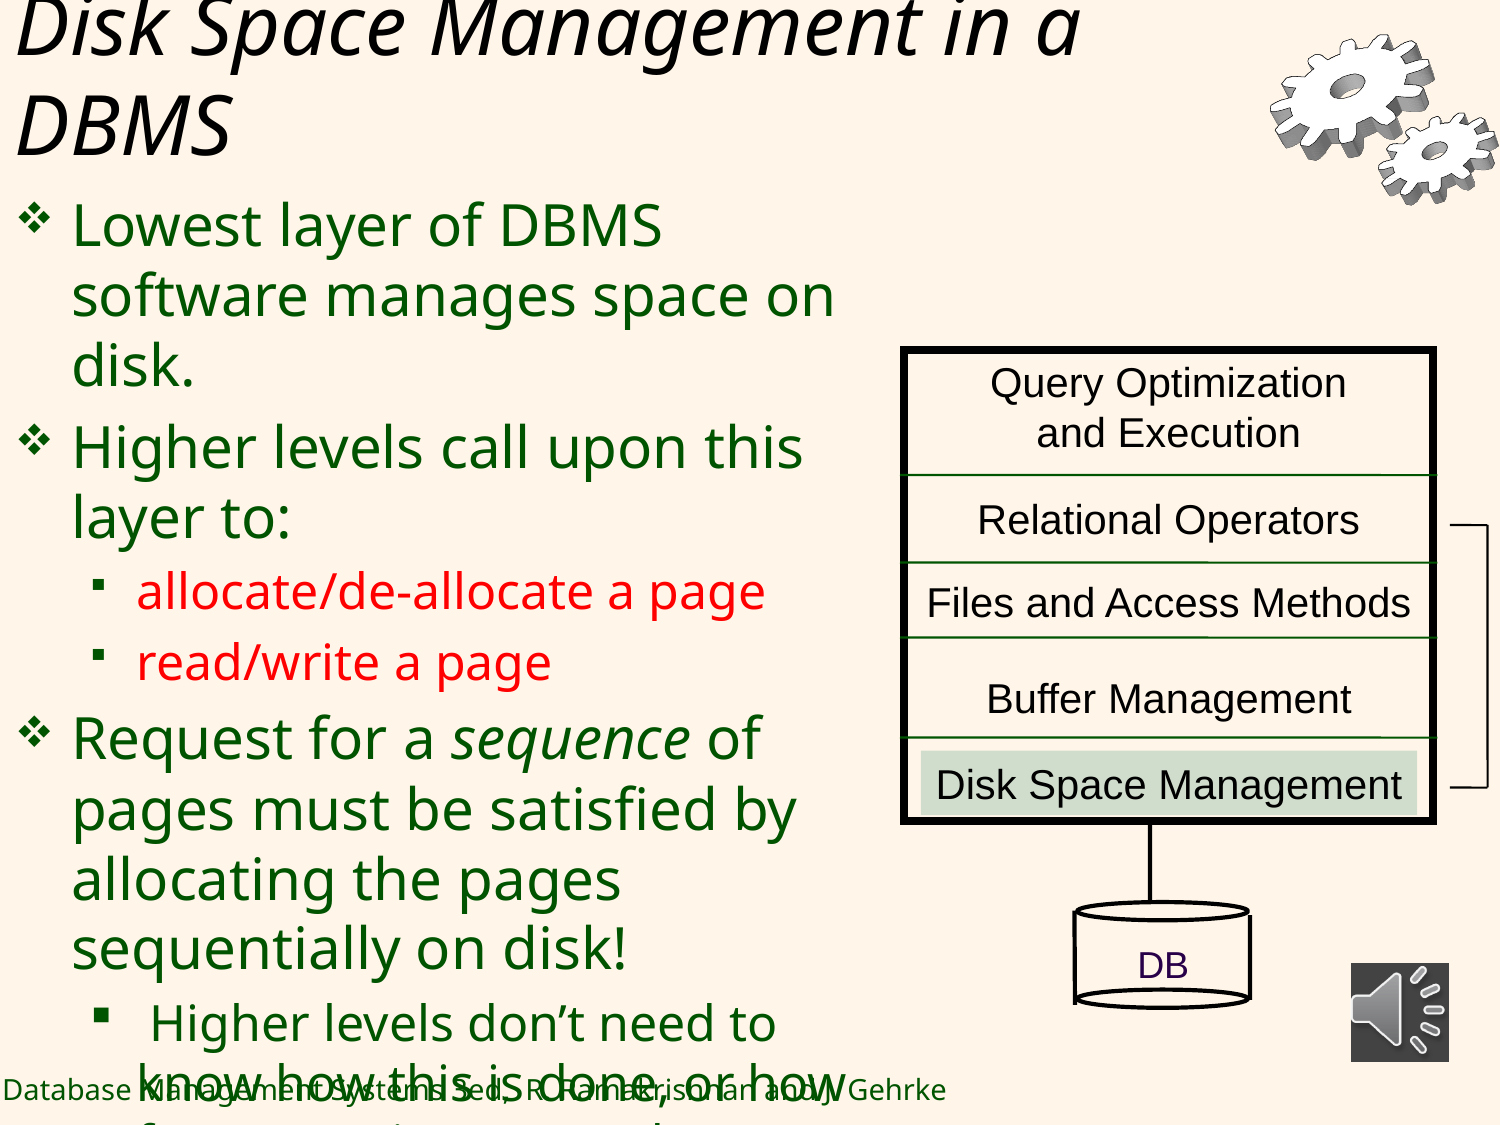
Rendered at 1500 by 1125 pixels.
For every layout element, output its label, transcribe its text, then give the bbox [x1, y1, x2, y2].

picture [1349, 962, 1451, 1063]
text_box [899, 348, 1438, 1009]
text_box [512, 1024, 988, 1100]
list Lowest layer of DBMS software manages space on disk. Higher levels call upon this layer to: allocate/de-allocate a page read/write a page Request for a sequence of pages must be satisfied by allocating the pages sequentially on disk! Higher levels don’t need to know how this is done, or how free space is managed. [0, 180, 926, 851]
text_box [112, 1024, 425, 1100]
title Disk Space Management in a DBMS [0, 0, 1276, 163]
